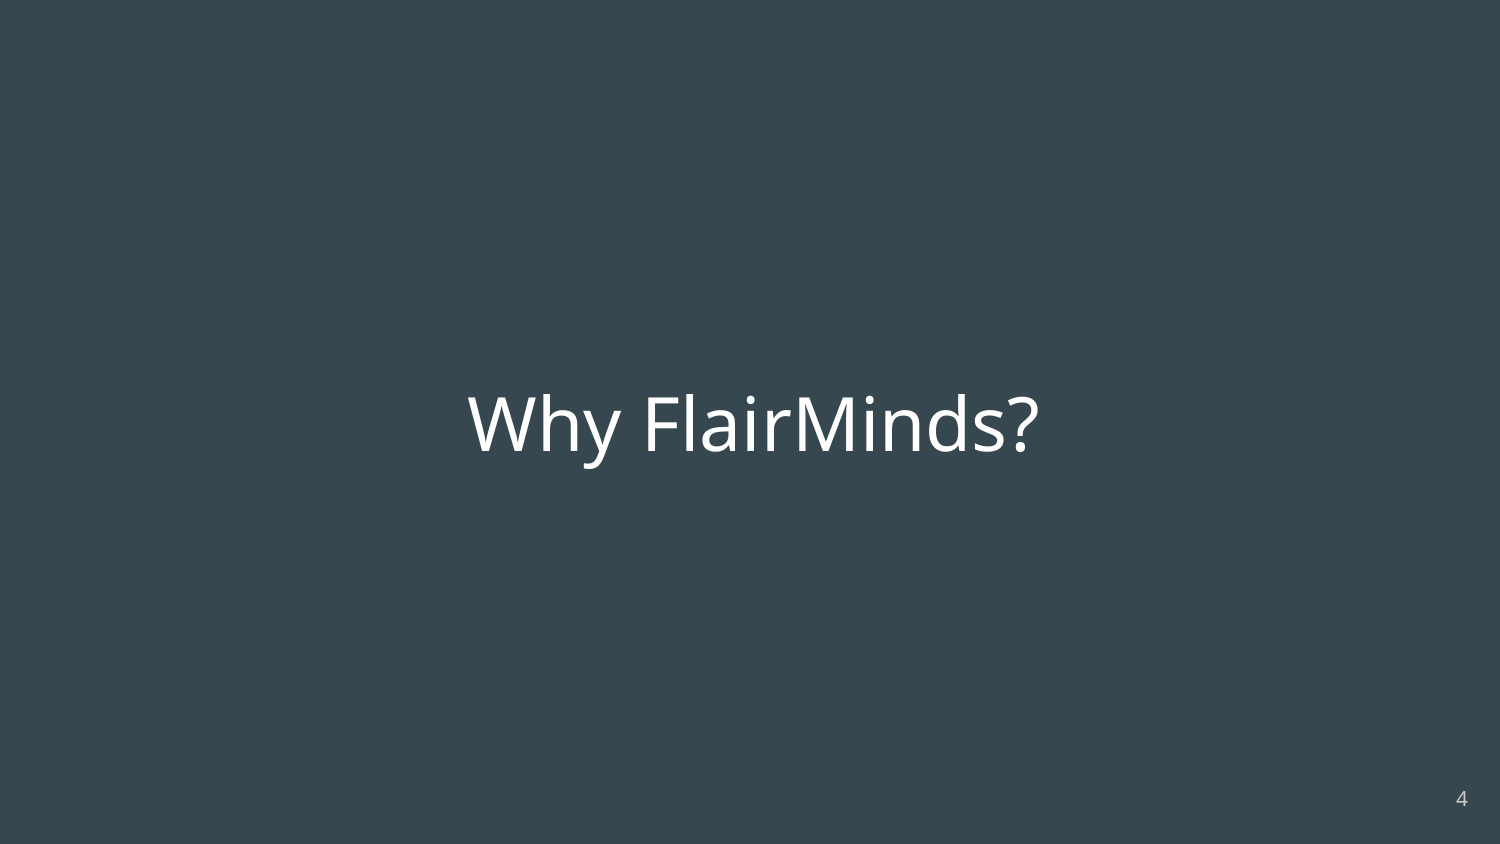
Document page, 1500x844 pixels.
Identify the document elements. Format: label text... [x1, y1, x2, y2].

title Why FlairMinds? [110, 351, 1399, 493]
slide_number 4 [1392, 767, 1483, 833]
